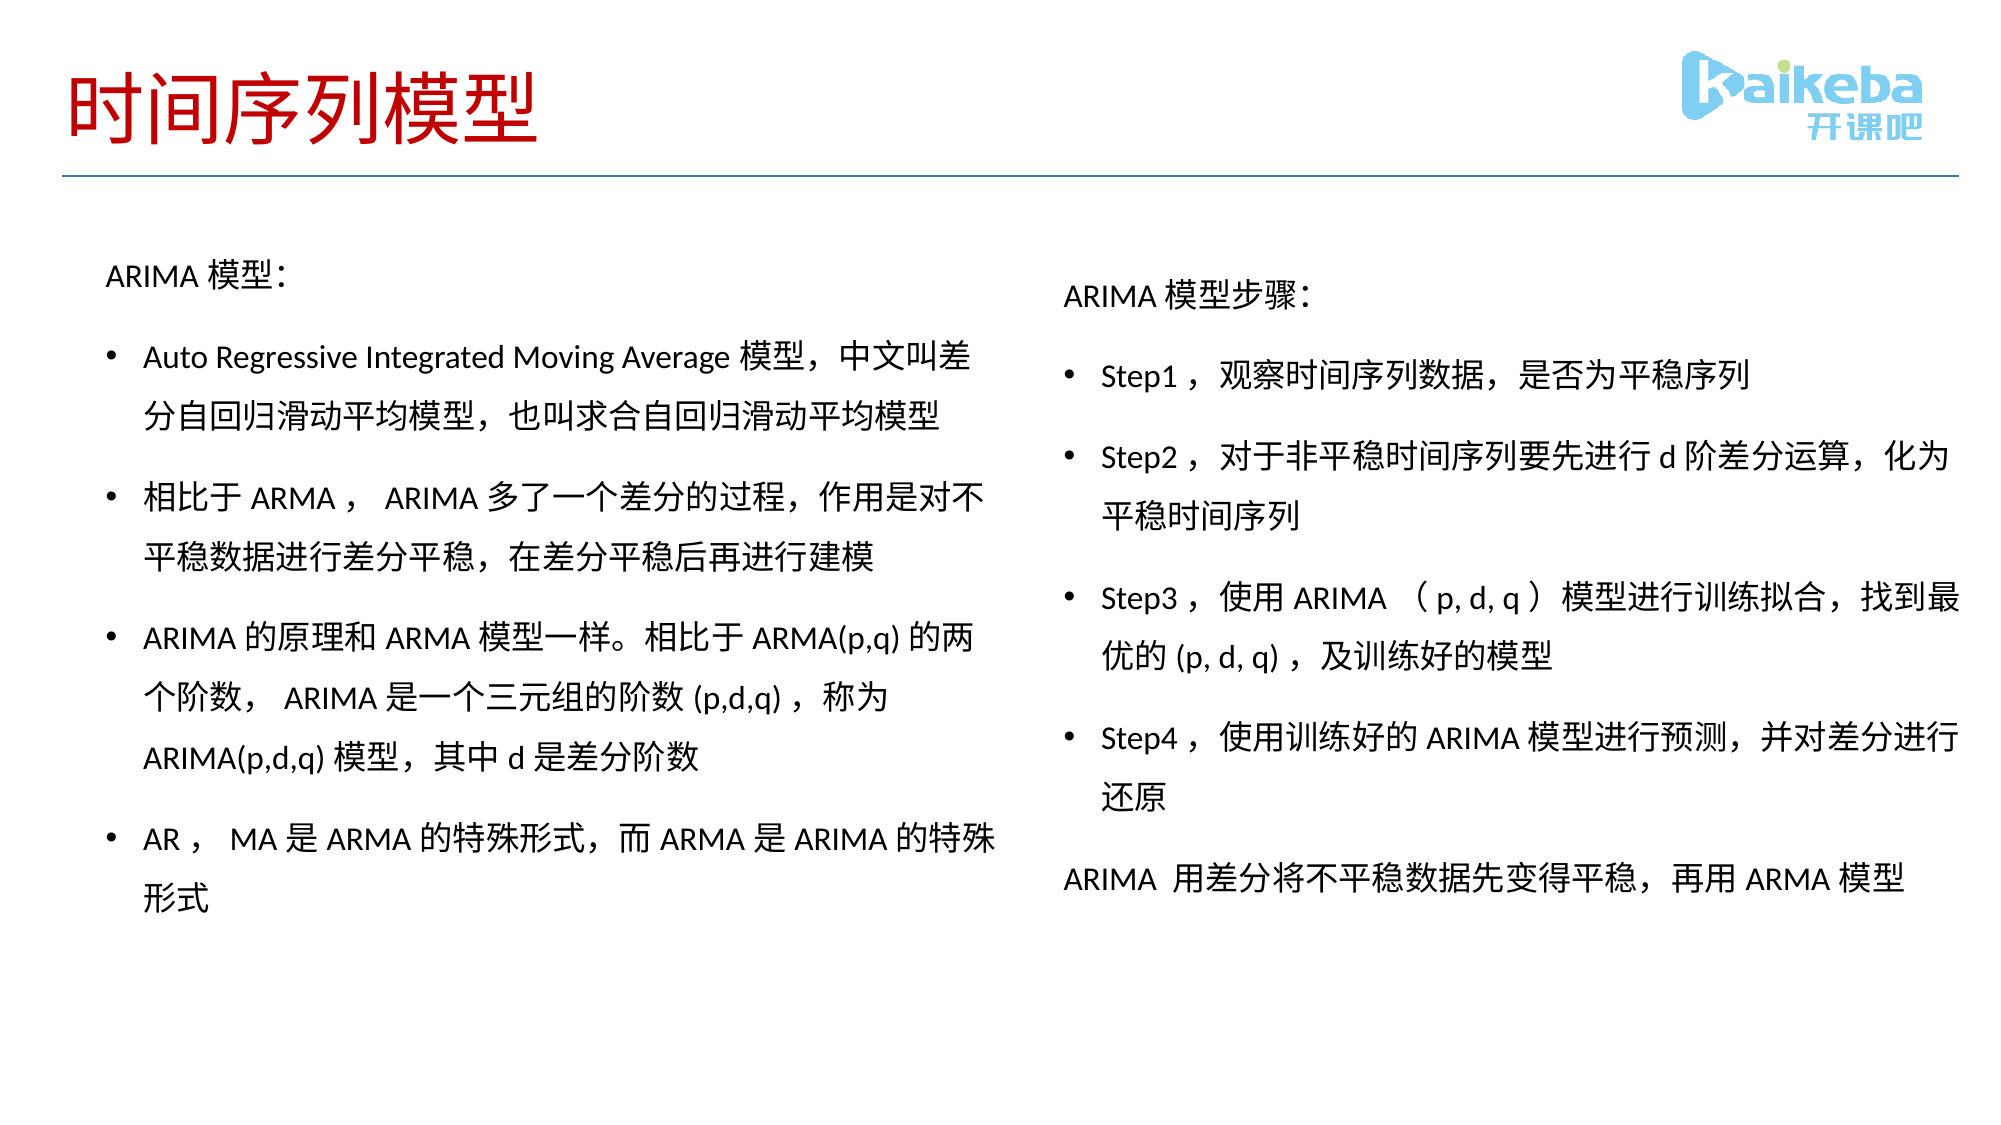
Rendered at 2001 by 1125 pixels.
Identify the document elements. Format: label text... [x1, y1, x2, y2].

text_box ARIMA模型步骤： Step1，观察时间序列数据，是否为平稳序列 Step2，对于非平稳时间序列要先进行d阶差分运算，化为平稳时间序列 Step3，使用ARIMA（p, d, q）模型进行训练拟合，找到最优的(p, d, q)，及训练好的模型 Step4，使用训练好的ARIMA模型进行预测，并对差分进行还原 ARIMA 用差分将不平稳数据先变得平稳，再用ARMA模型 [1056, 246, 1971, 937]
title 时间序列模型 [57, 59, 1728, 167]
table_cell 配件 [1653, 21, 1950, 167]
text_box ARIMA模型： Auto Regressive Integrated Moving Average模型，中文叫差分自回归滑动平均模型，也叫求合自回归滑动平均模型 相比于ARMA，ARIMA多了一个差分的过程，作用是对不平稳数据进行差分平稳，在差分平稳后再进行建模 ARIMA的原理和ARMA模型一样。相比于ARMA(p,q)的两个阶数，ARIMA是一个三元组的阶数(p,d,q)，称为ARIMA(p,d,q)模型，其中d是差分阶数 AR，MA是ARMA的特殊形式，而ARMA是ARIMA的特殊形式 [98, 227, 1013, 918]
